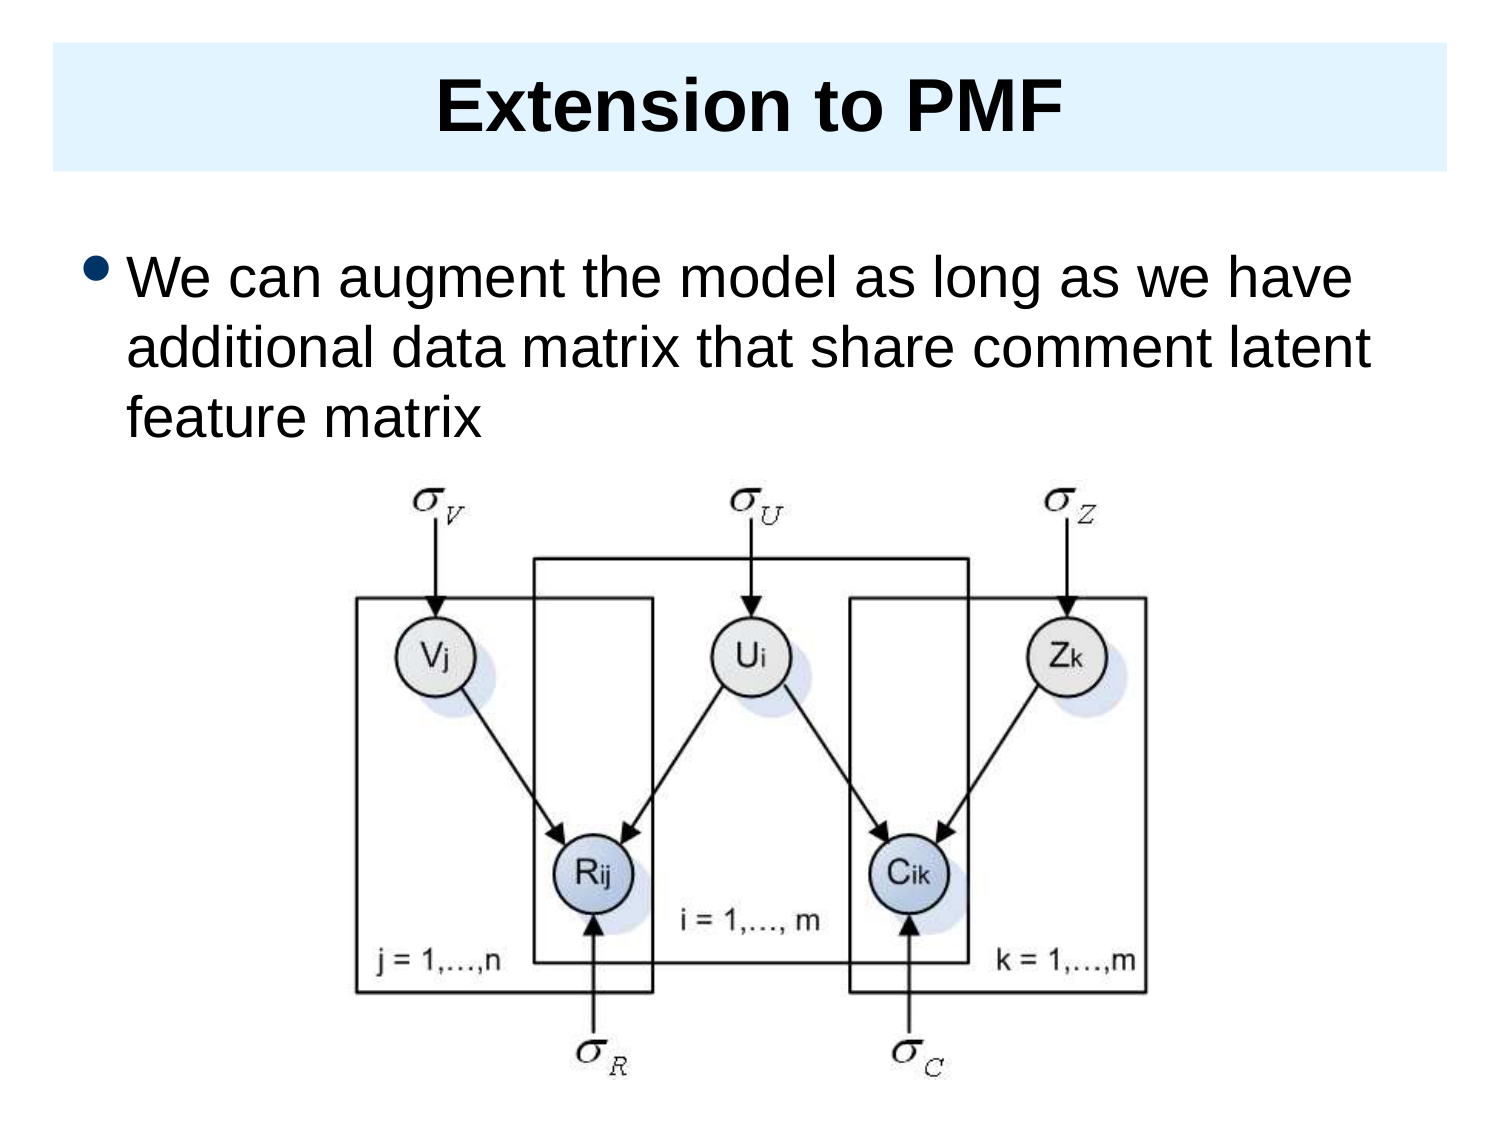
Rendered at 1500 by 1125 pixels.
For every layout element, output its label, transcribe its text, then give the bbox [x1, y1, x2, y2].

title Extension to PMF [53, 42, 1447, 172]
list We can augment the model as long as we have additional data matrix that share comment latent feature matrix [64, 231, 1436, 1047]
picture [348, 479, 1152, 1081]
